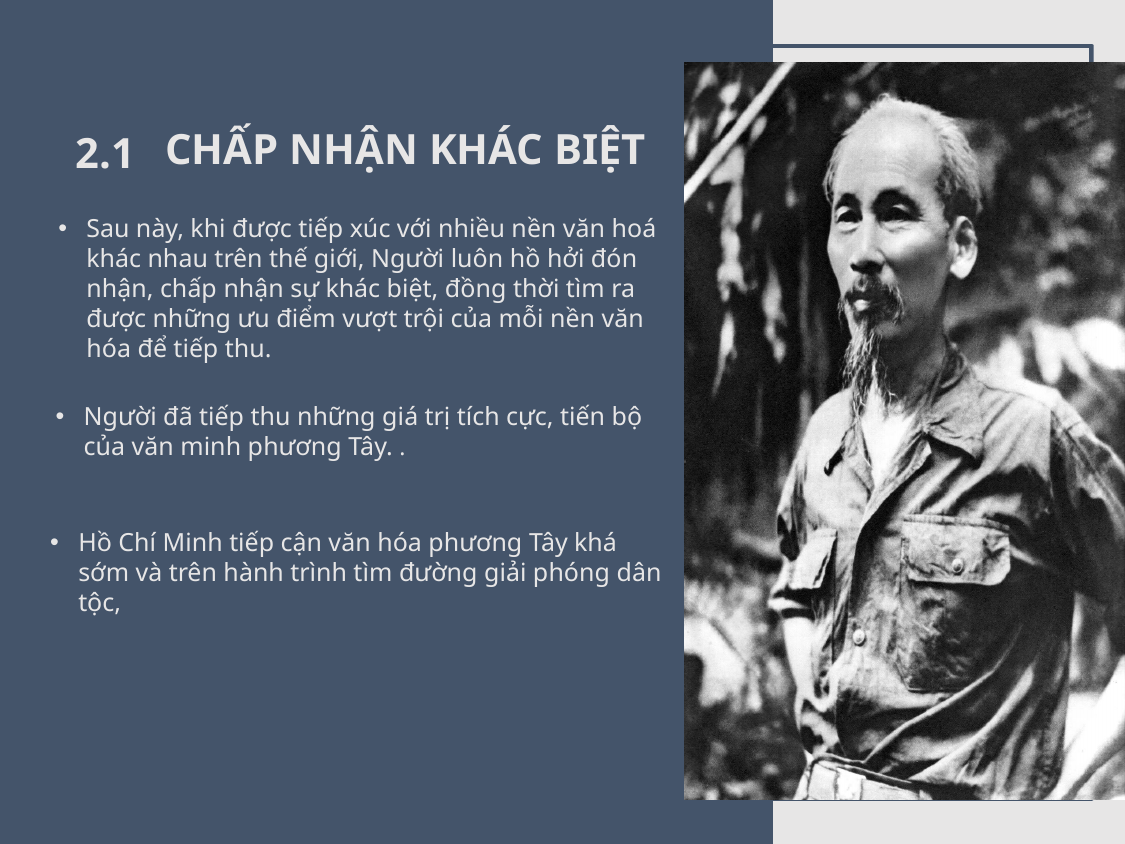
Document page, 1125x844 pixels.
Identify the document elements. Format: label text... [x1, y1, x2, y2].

text_box 2.1 [0, 90, 252, 200]
picture [683, 62, 1125, 801]
text_box Người đã tiếp thu những giá trị tích cực, tiến bộ của văn minh phương Tây. . [44, 389, 678, 536]
text_box Sau này, khi được tiếp xúc với nhiều nền văn hoá khác nhau trên thế giới, Người luôn hồ hởi đón nhận, chấp nhận sự khác biệt, đồng thời tìm ra được những ưu điểm vượt trội của mỗi nền văn hóa để tiếp thu. [47, 201, 678, 311]
text_box CHẤP NHẬN KHÁC BIỆT [143, 111, 678, 221]
text_box Hồ Chí Minh tiếp cận văn hóa phương Tây khá sớm và trên hành trình tìm đường giải phóng dân tộc, [38, 515, 676, 632]
